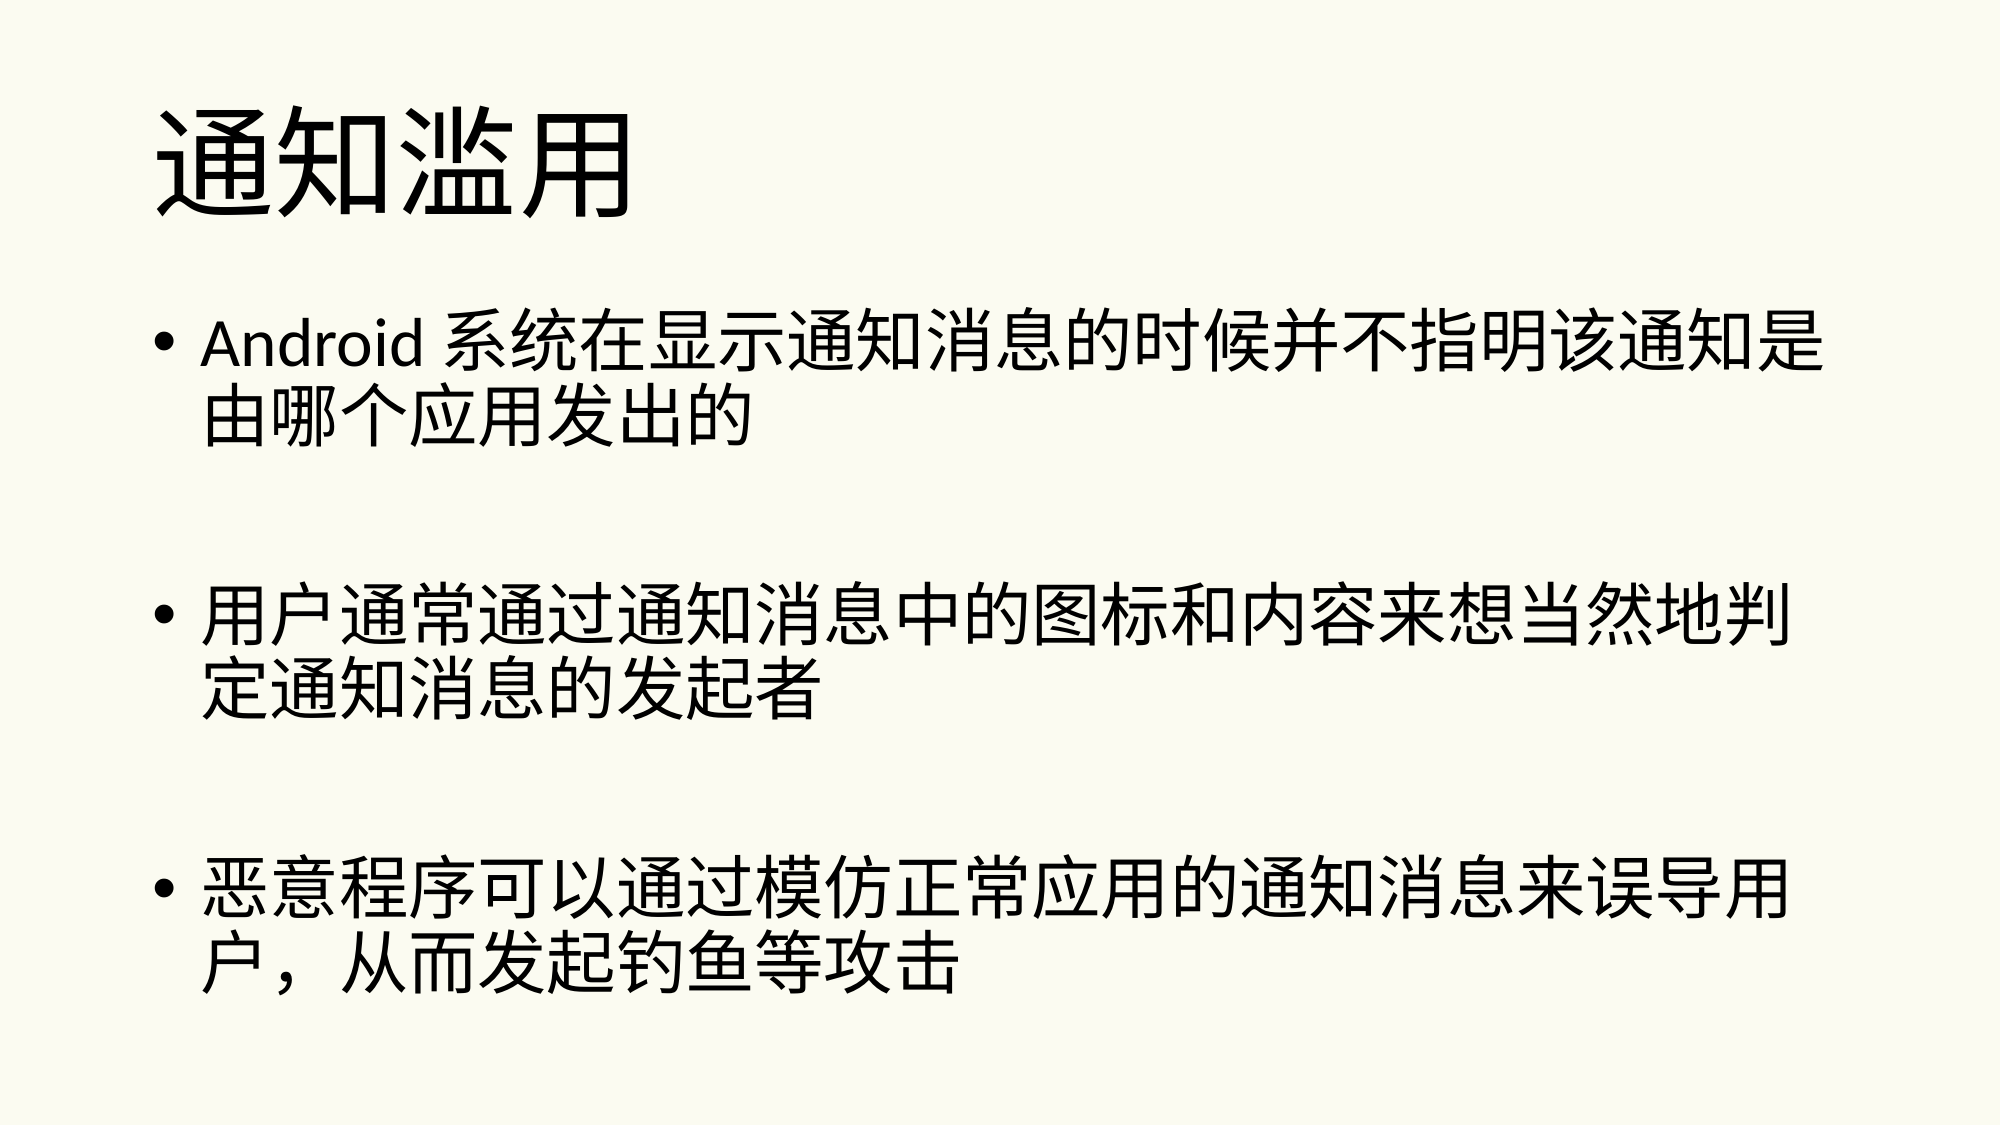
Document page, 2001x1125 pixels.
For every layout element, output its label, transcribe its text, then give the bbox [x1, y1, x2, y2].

title 通知滥用 [137, 60, 1863, 278]
list Android系统在显示通知消息的时候并不指明该通知是由哪个应用发出的 用户通常通过通知消息中的图标和内容来想当然地判定通知消息的发起者 恶意程序可以通过模仿正常应用的通知消息来误导用户，从而发起钓鱼等攻击 [137, 299, 1863, 1014]
